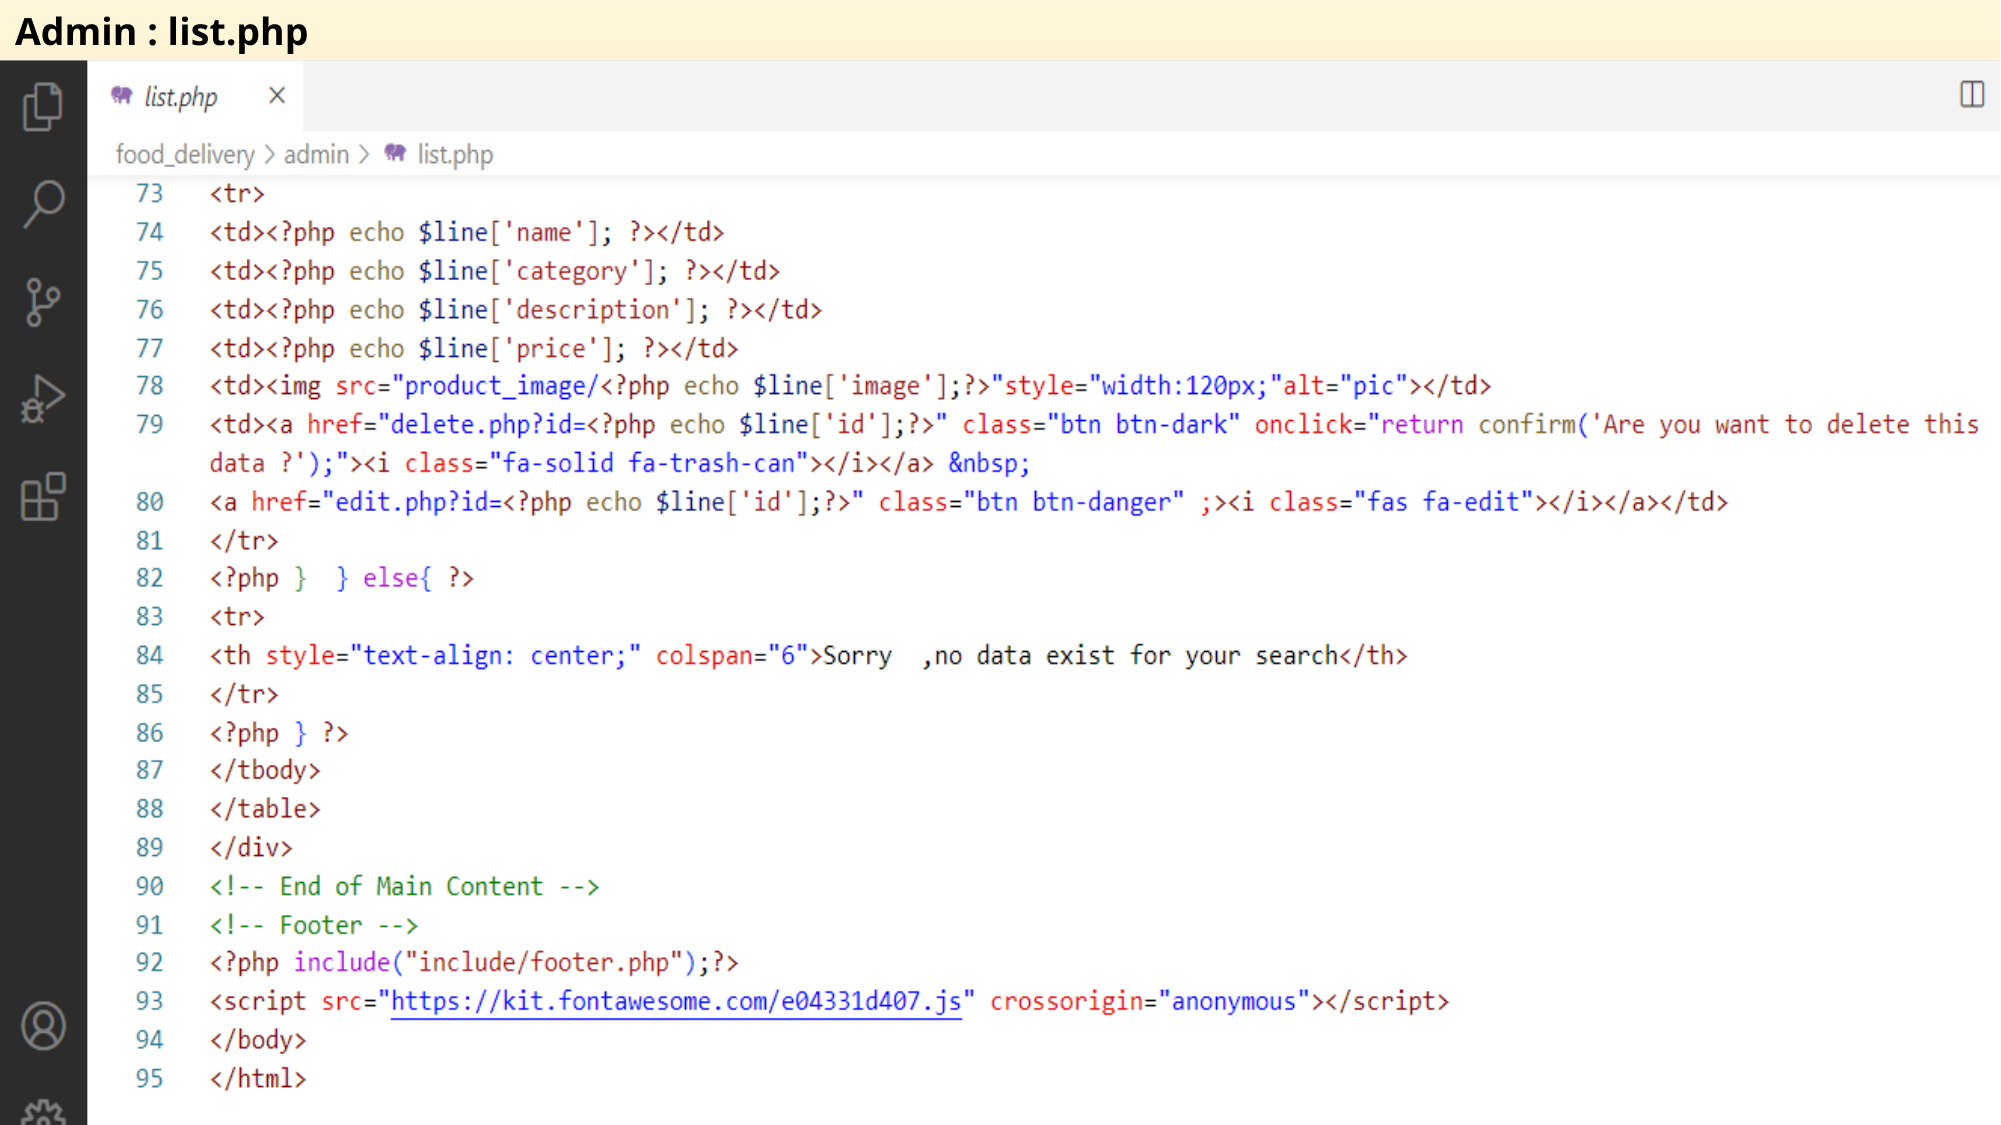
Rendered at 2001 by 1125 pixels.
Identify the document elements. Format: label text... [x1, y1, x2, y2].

picture [0, 60, 2000, 1125]
text_box Admin : list.php [0, 0, 646, 58]
